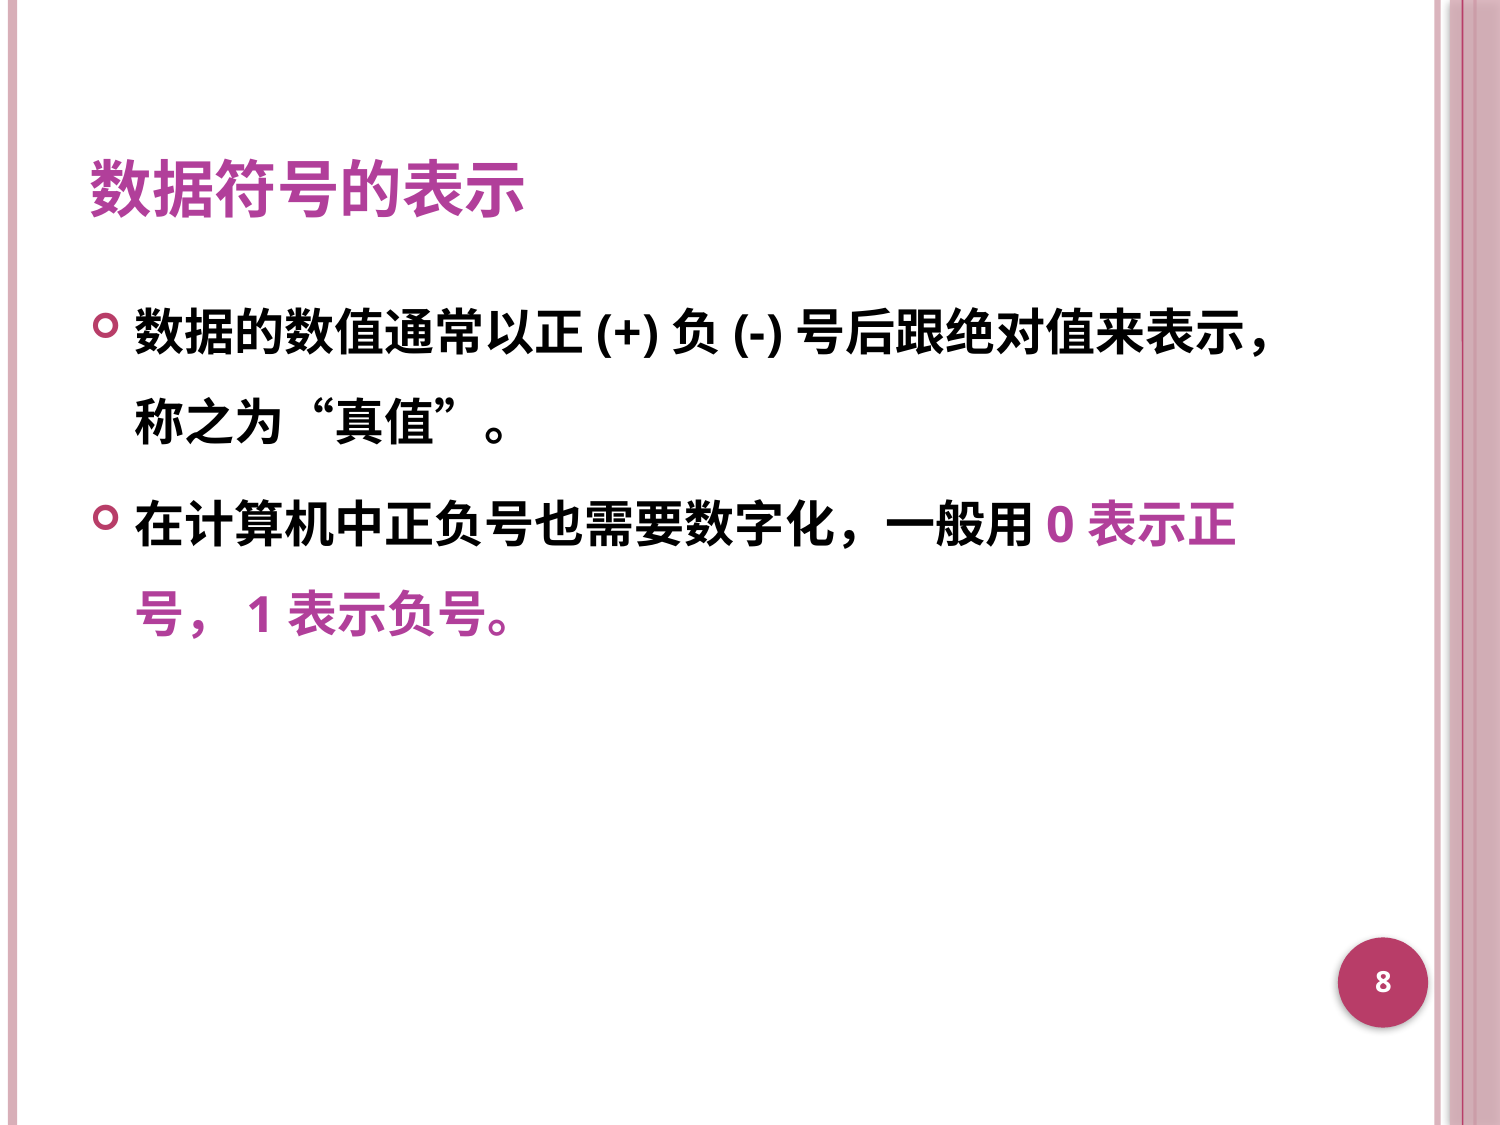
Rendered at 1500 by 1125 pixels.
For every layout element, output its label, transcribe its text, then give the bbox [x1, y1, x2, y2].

list 数据的数值通常以正(+)负(-)号后跟绝对值来表示，称之为“真值”。 在计算机中正负号也需要数字化，一般用0表示正号，1表示负号。 [75, 262, 1300, 1062]
title 数据符号的表示 [75, 45, 1300, 233]
slide_number 8 [1333, 940, 1434, 1026]
